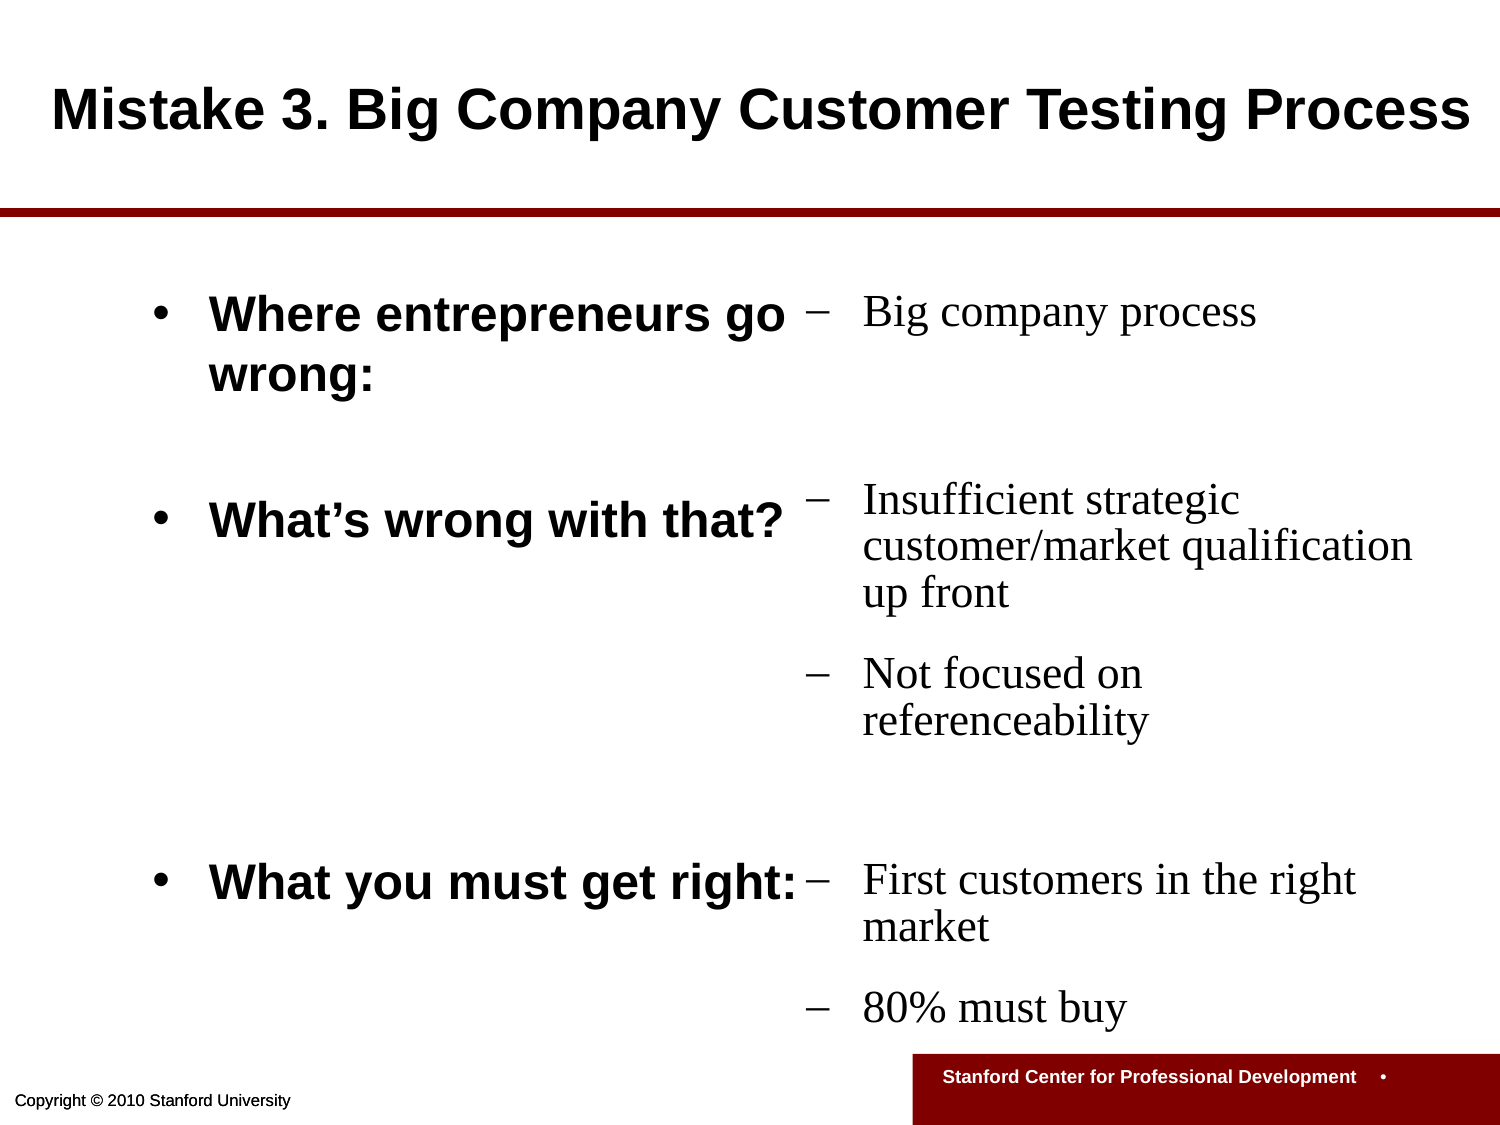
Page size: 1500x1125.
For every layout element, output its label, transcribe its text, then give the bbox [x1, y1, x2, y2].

list Where entrepreneurs go wrong: What’s wrong with that? What you must get right: [137, 274, 820, 1014]
title Mistake 3. Big Company Customer Testing Process [12, 49, 1500, 163]
text_box Big company process [791, 281, 1455, 407]
text_box Insufficient strategic customer/market qualification up front Not focused on referenceability [791, 469, 1455, 732]
text_box First customers in the right market 80% must buy [791, 849, 1455, 1088]
